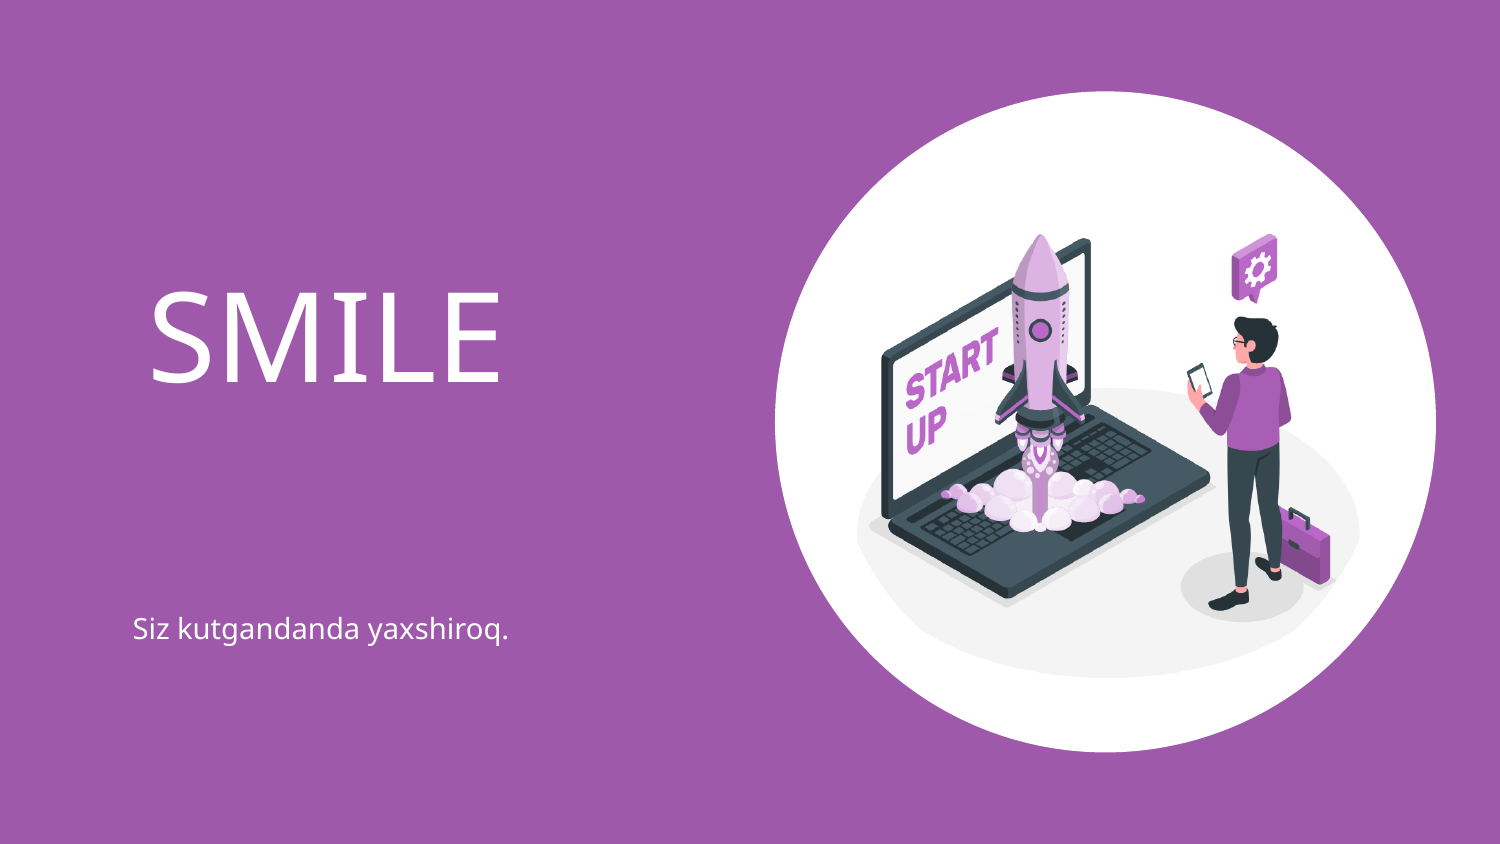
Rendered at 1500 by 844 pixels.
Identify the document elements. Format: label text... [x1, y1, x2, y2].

text_box [947, 712, 1264, 753]
text_box [774, 243, 827, 600]
subtitle Siz kutgandanda yaxshiroq. [117, 590, 712, 663]
text_box [1386, 247, 1436, 597]
title SMILE [132, 242, 628, 411]
text_box [914, 91, 1297, 152]
picture [832, 153, 1383, 704]
